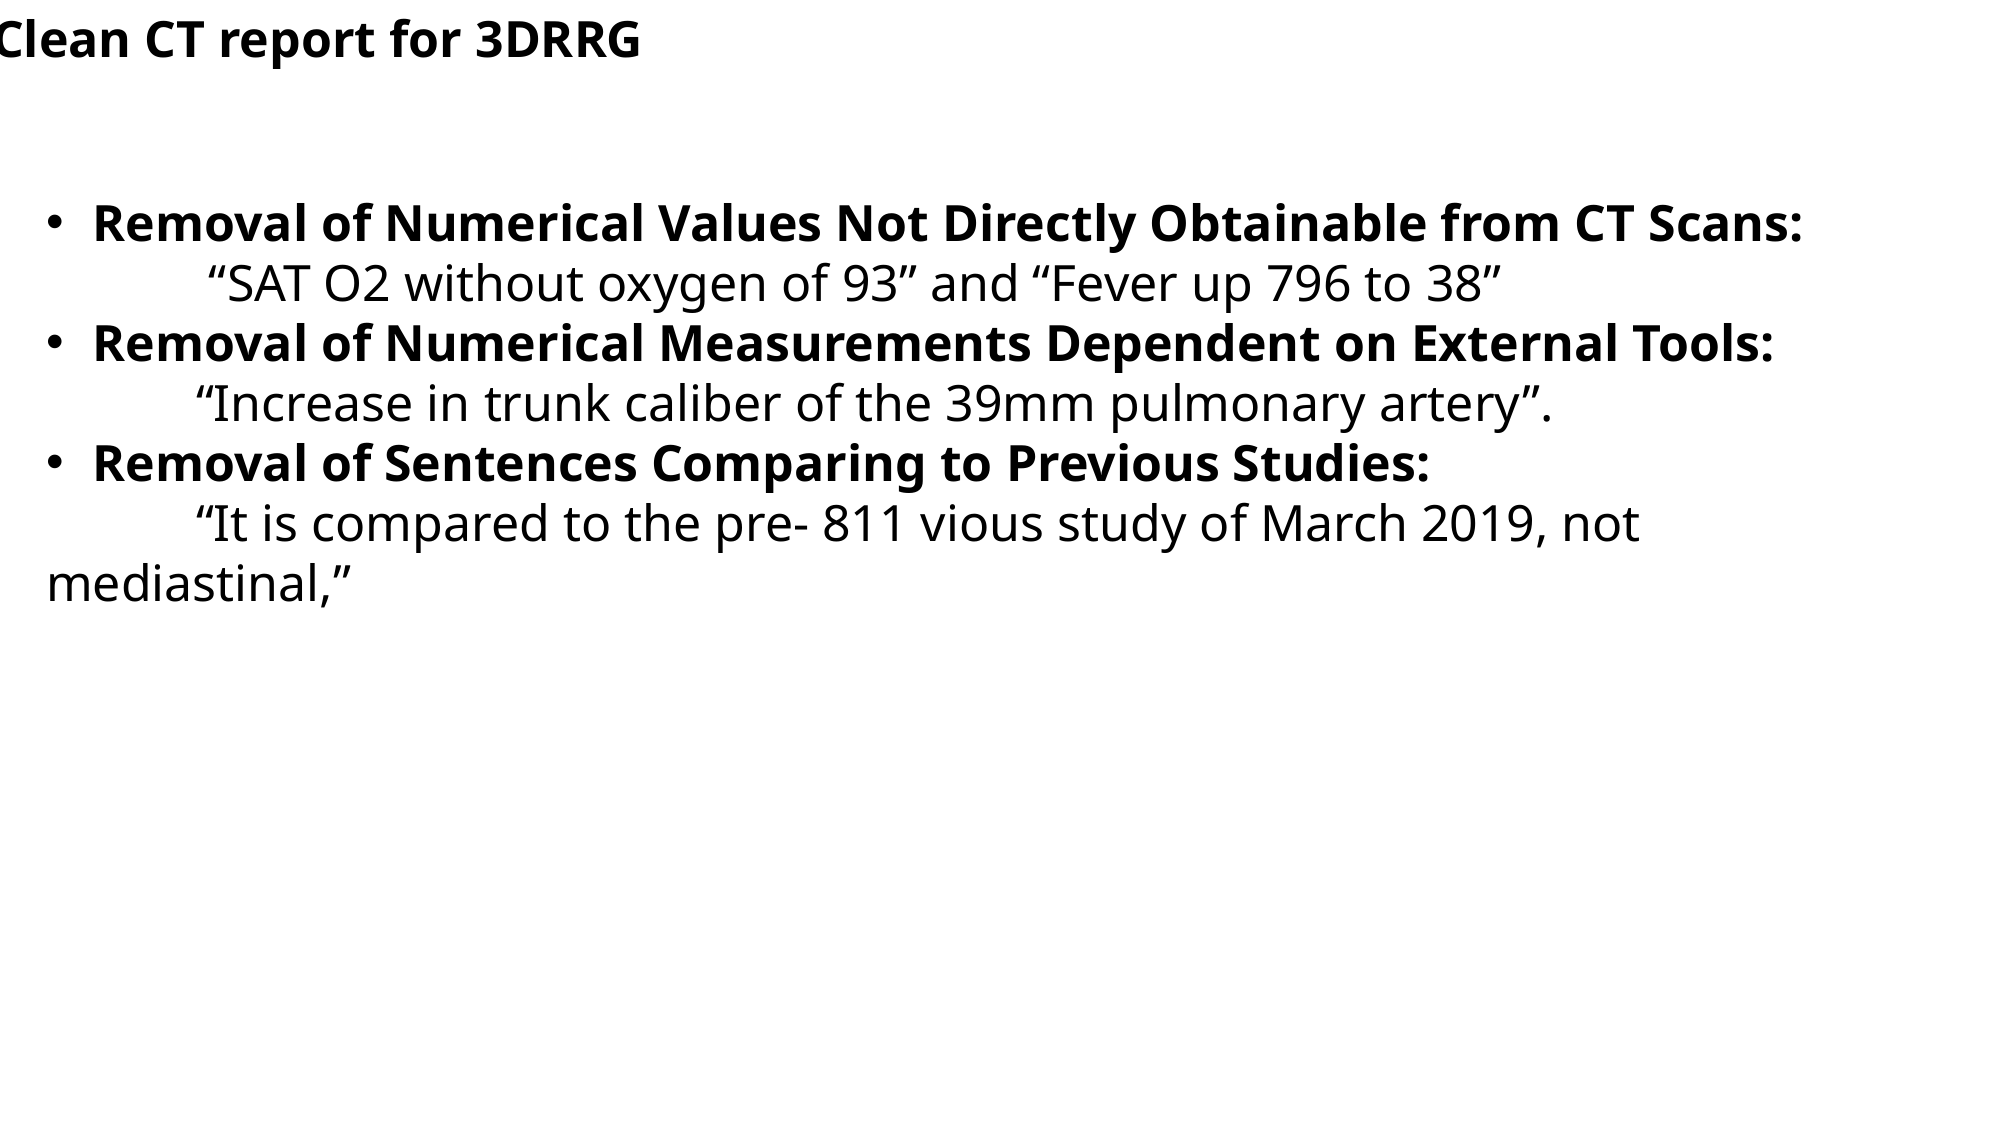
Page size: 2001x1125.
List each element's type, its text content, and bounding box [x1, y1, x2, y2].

text_box Clean CT report for 3DRRG [0, 0, 659, 75]
text_box Removal of Numerical Values Not Directly Obtainable from CT Scans: “SAT O2 without oxygen of 93” and “Fever up 796 to 38” Removal of Numerical Measurements Dependent on External Tools: “Increase in trunk caliber of the 39mm pulmonary artery”. Removal of Sentences Comparing to Previous Studies: “It is compared to the pre- 811 vious study of March 2019, not mediastinal,” [31, 183, 1915, 619]
